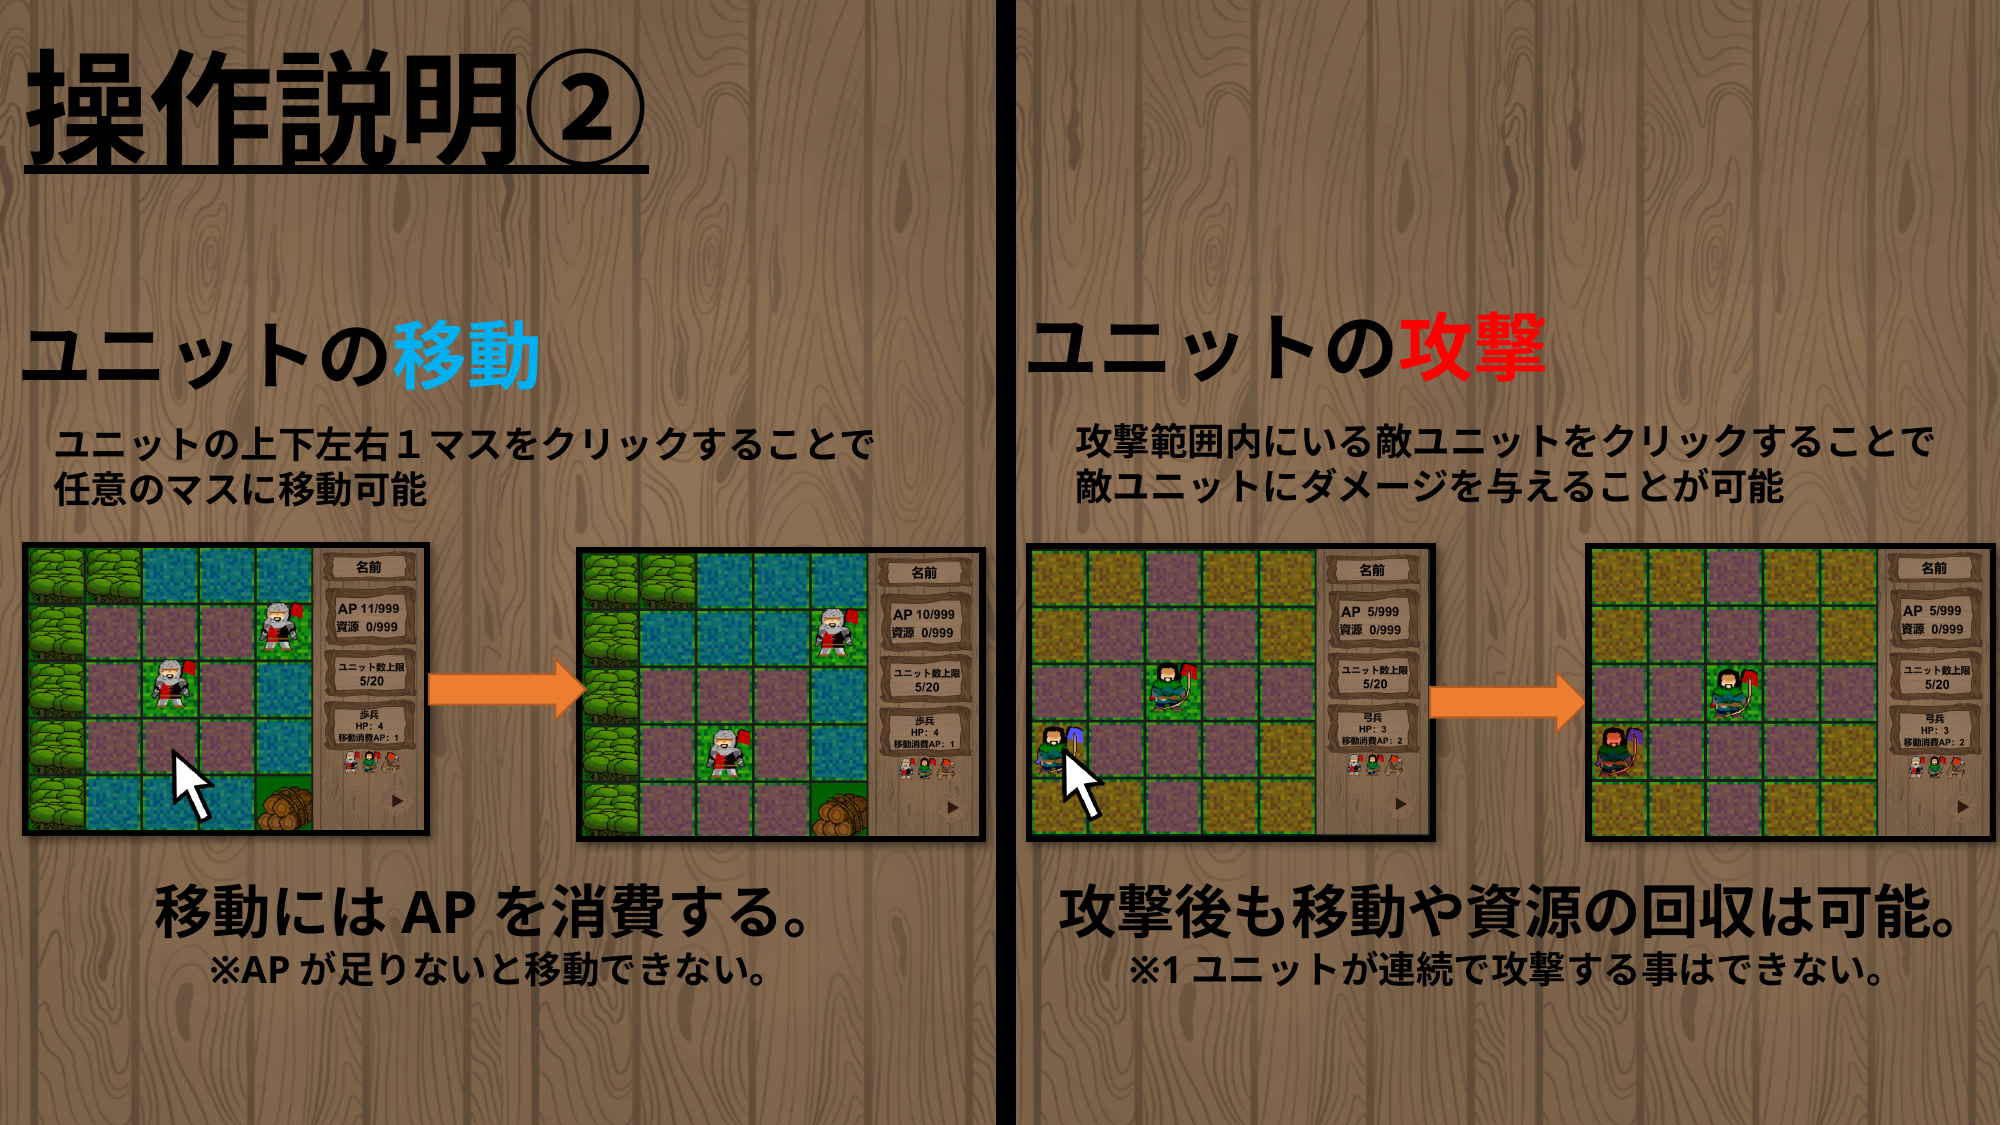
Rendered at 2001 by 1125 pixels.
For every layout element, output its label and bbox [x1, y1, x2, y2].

picture [0, 0, 2000, 1125]
text_box [27, 548, 425, 838]
